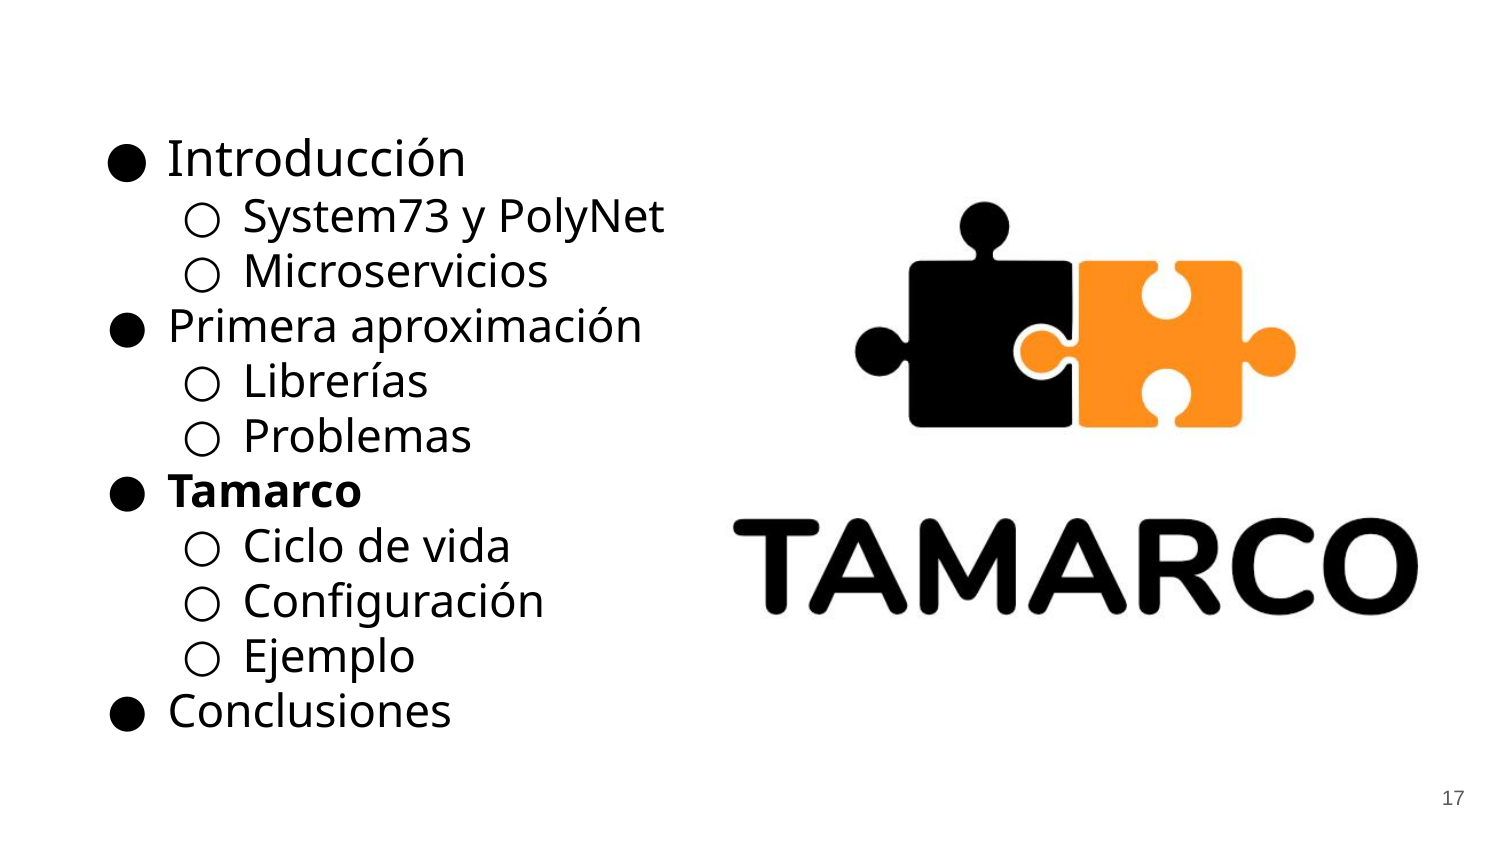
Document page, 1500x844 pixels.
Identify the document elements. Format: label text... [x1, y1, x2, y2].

text_box Introducción System73 y PolyNet Microservicios Primera aproximación Librerías Problemas Tamarco Ciclo de vida Configuración Ejemplo Conclusiones [77, 111, 724, 752]
slide_number ‹#› [1389, 764, 1480, 830]
picture [723, 172, 1447, 653]
